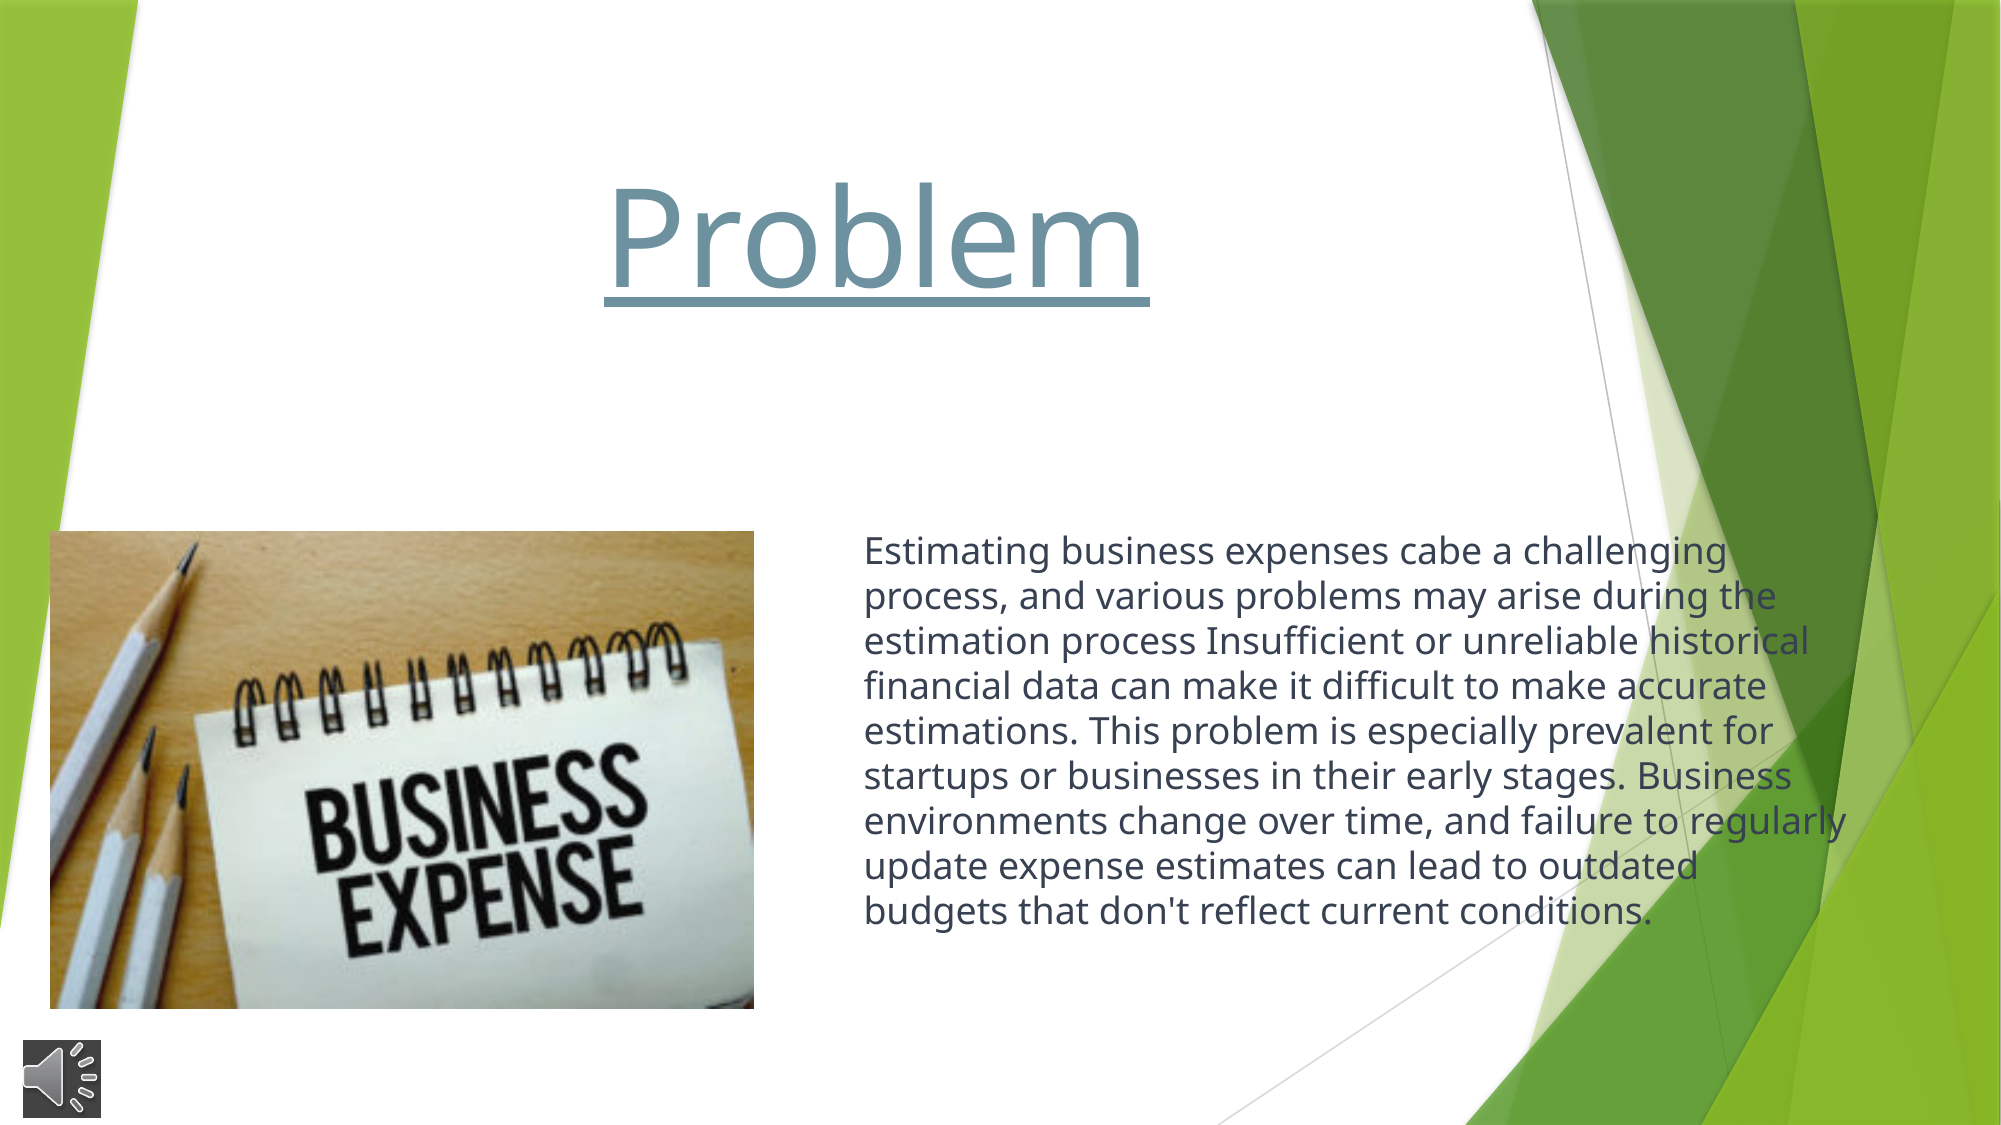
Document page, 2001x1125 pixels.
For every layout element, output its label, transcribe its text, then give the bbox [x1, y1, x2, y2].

title Problem [0, 52, 1166, 323]
subtitle Estimating business expenses cabe a challenging process, and various problems may arise during the estimation process Insufficient or unreliable historical financial data can make it difficult to make accurate estimations. This problem is especially prevalent for startups or businesses in their early stages. Business environments change over time, and failure to regularly update expense estimates can lead to outdated budgets that don't reflect current conditions. [848, 519, 1866, 1125]
picture [49, 531, 755, 1010]
picture [21, 1038, 103, 1120]
